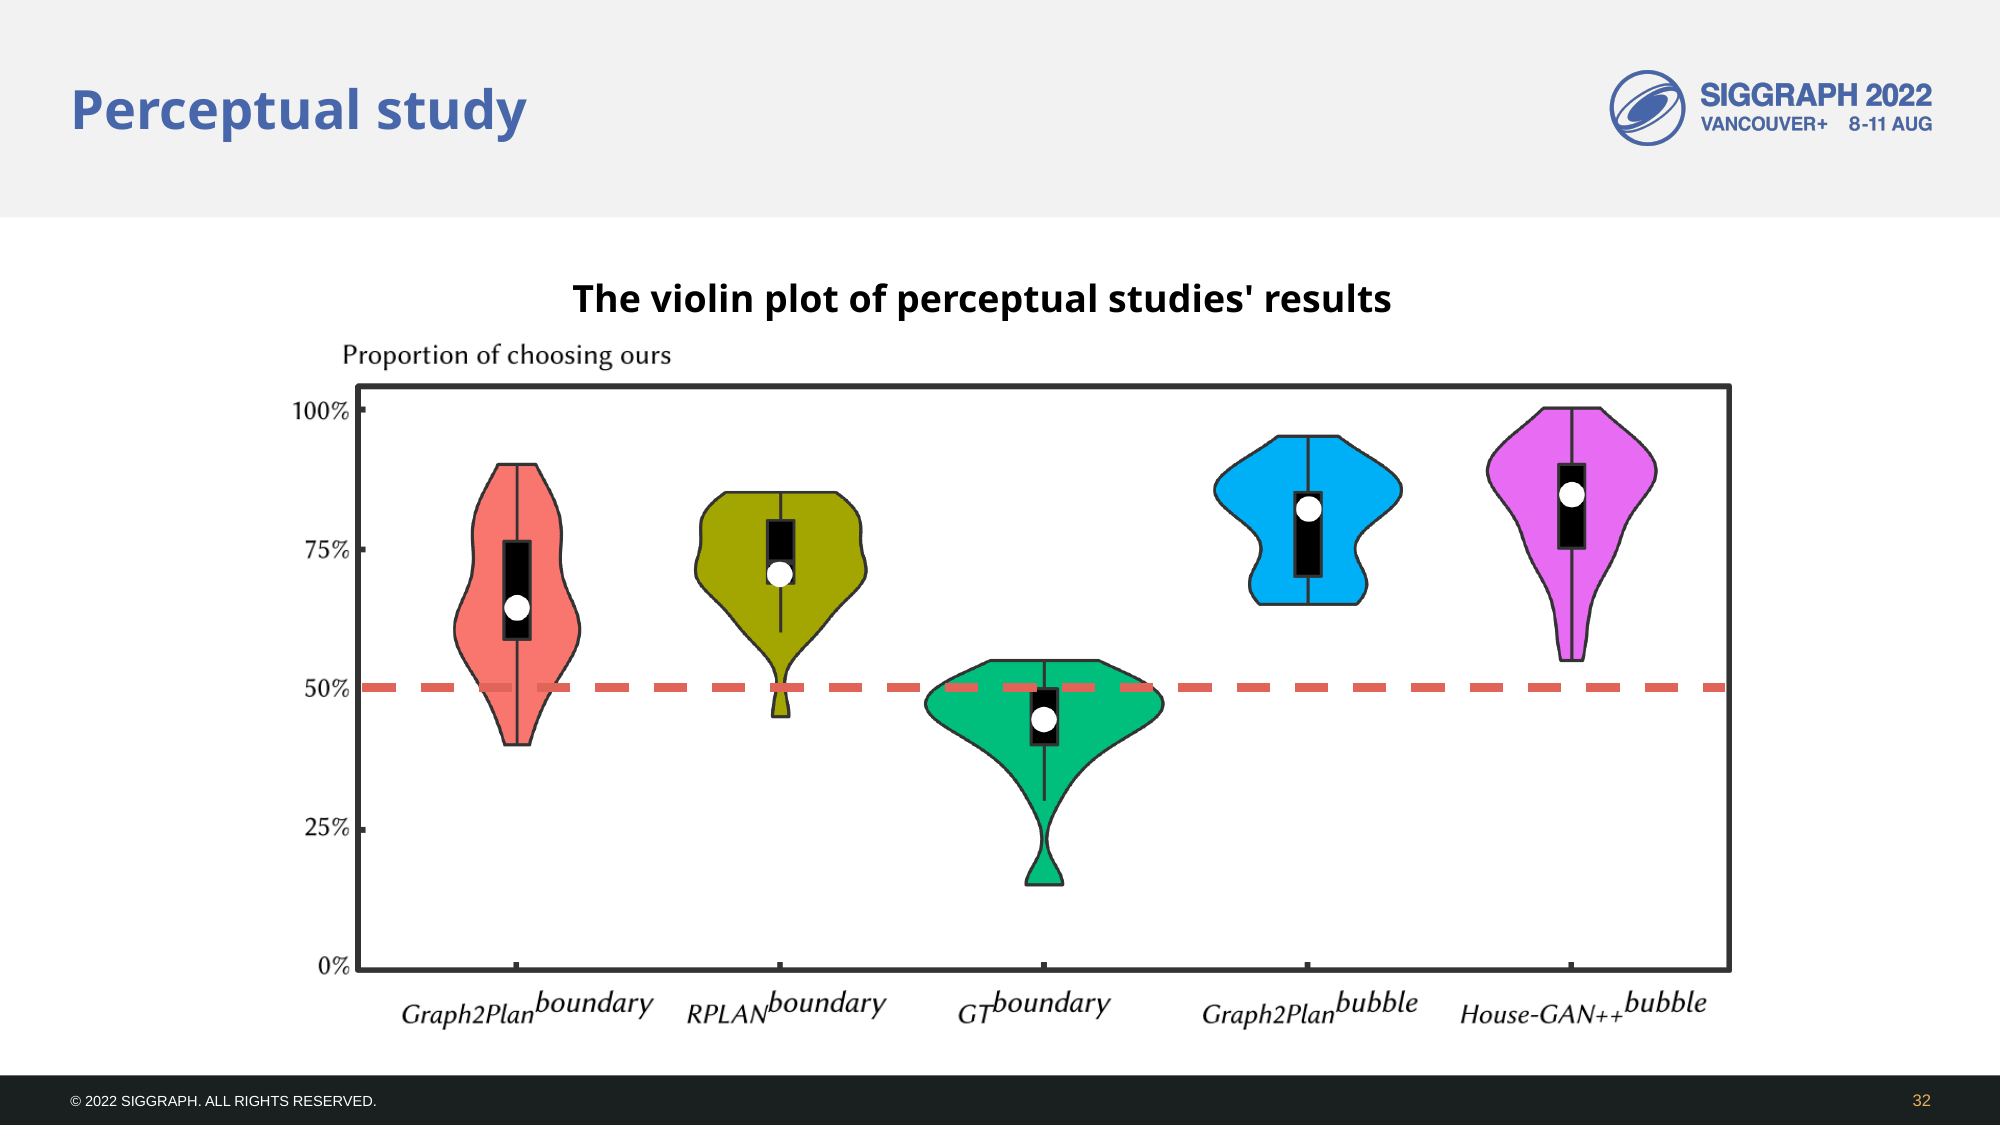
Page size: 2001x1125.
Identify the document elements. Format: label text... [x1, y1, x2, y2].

footer © 2022 SIGGRAPH. All Rights Reserved. [70, 1075, 510, 1125]
picture [1609, 70, 1932, 146]
text_box The violin plot of perceptual studies' results [572, 267, 1428, 328]
title Perceptual study [70, 0, 1481, 216]
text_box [265, 333, 1735, 1040]
slide_number 32 [1820, 1075, 1932, 1125]
